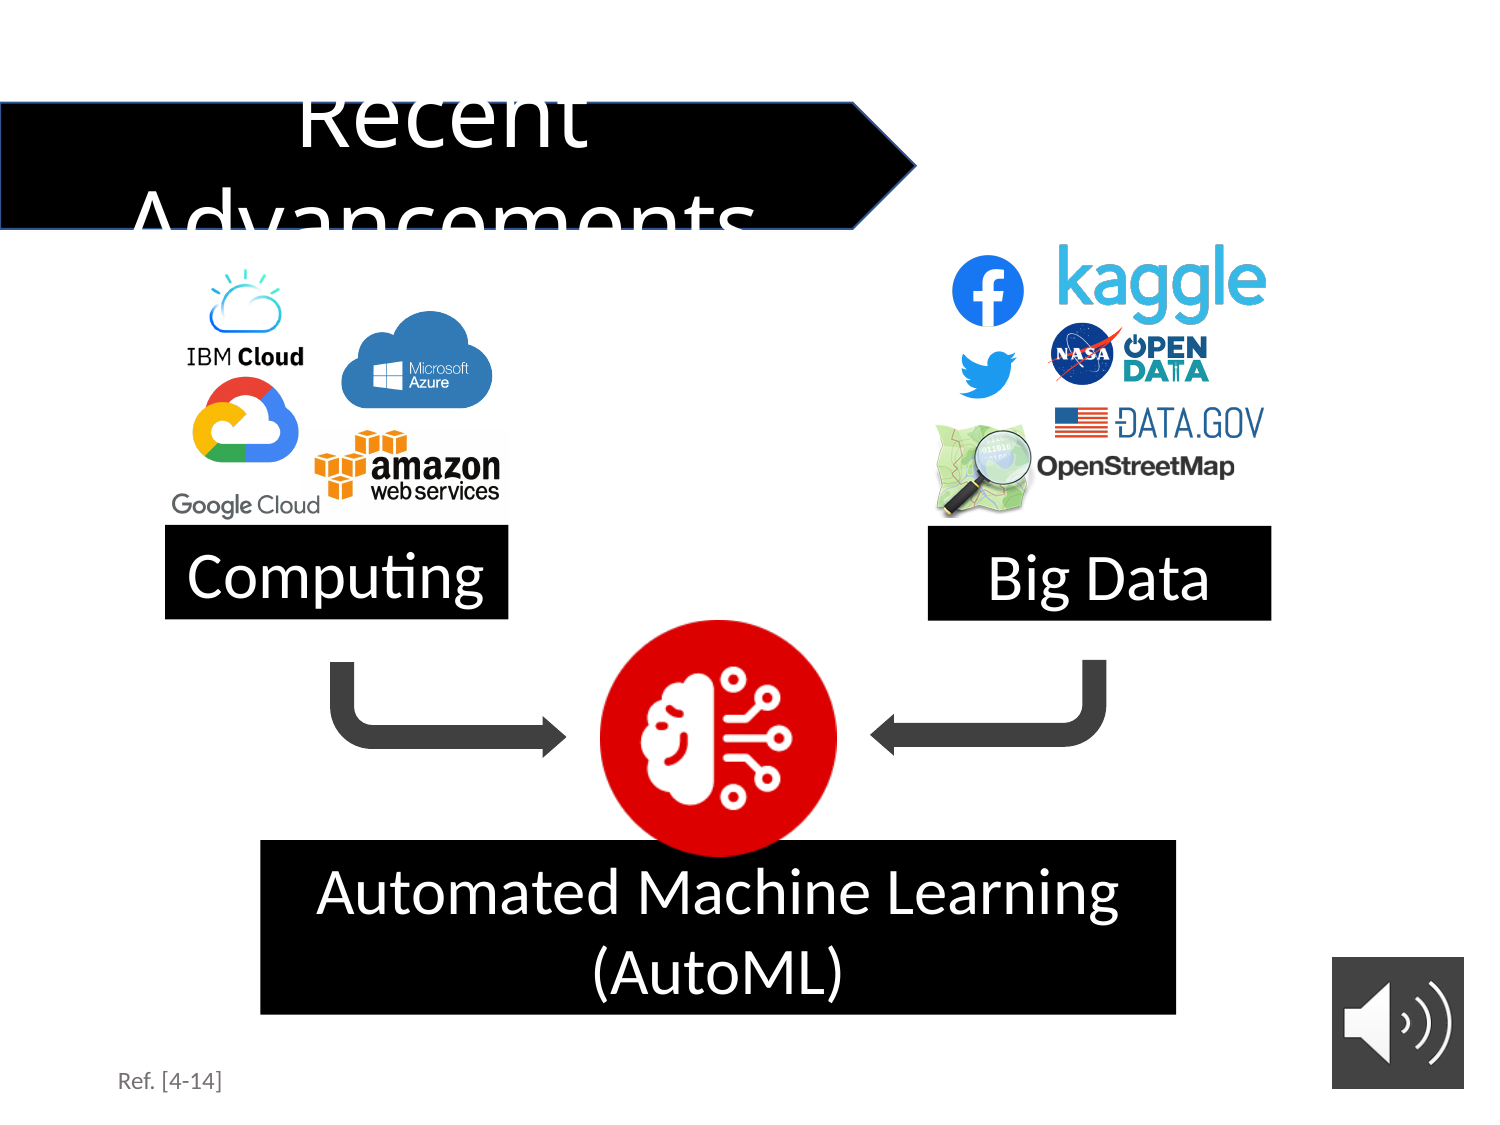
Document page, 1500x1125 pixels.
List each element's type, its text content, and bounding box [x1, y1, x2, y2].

picture [165, 305, 509, 525]
picture [1331, 956, 1465, 1090]
text_box Recent Advancements [0, 101, 918, 230]
text_box [868, 658, 1108, 759]
picture [180, 259, 317, 371]
picture [959, 351, 1017, 399]
text_box Ref. [4-14] [103, 1057, 261, 1102]
text_box Automated Machine Learning (AutoML) [260, 840, 1177, 1015]
text_box Big Data [927, 525, 1272, 621]
text_box Computing [165, 524, 509, 620]
slide_number 4 [1059, 1042, 1397, 1103]
picture [599, 620, 837, 857]
text_box [329, 661, 569, 761]
picture [927, 244, 1266, 518]
picture [950, 253, 1028, 329]
